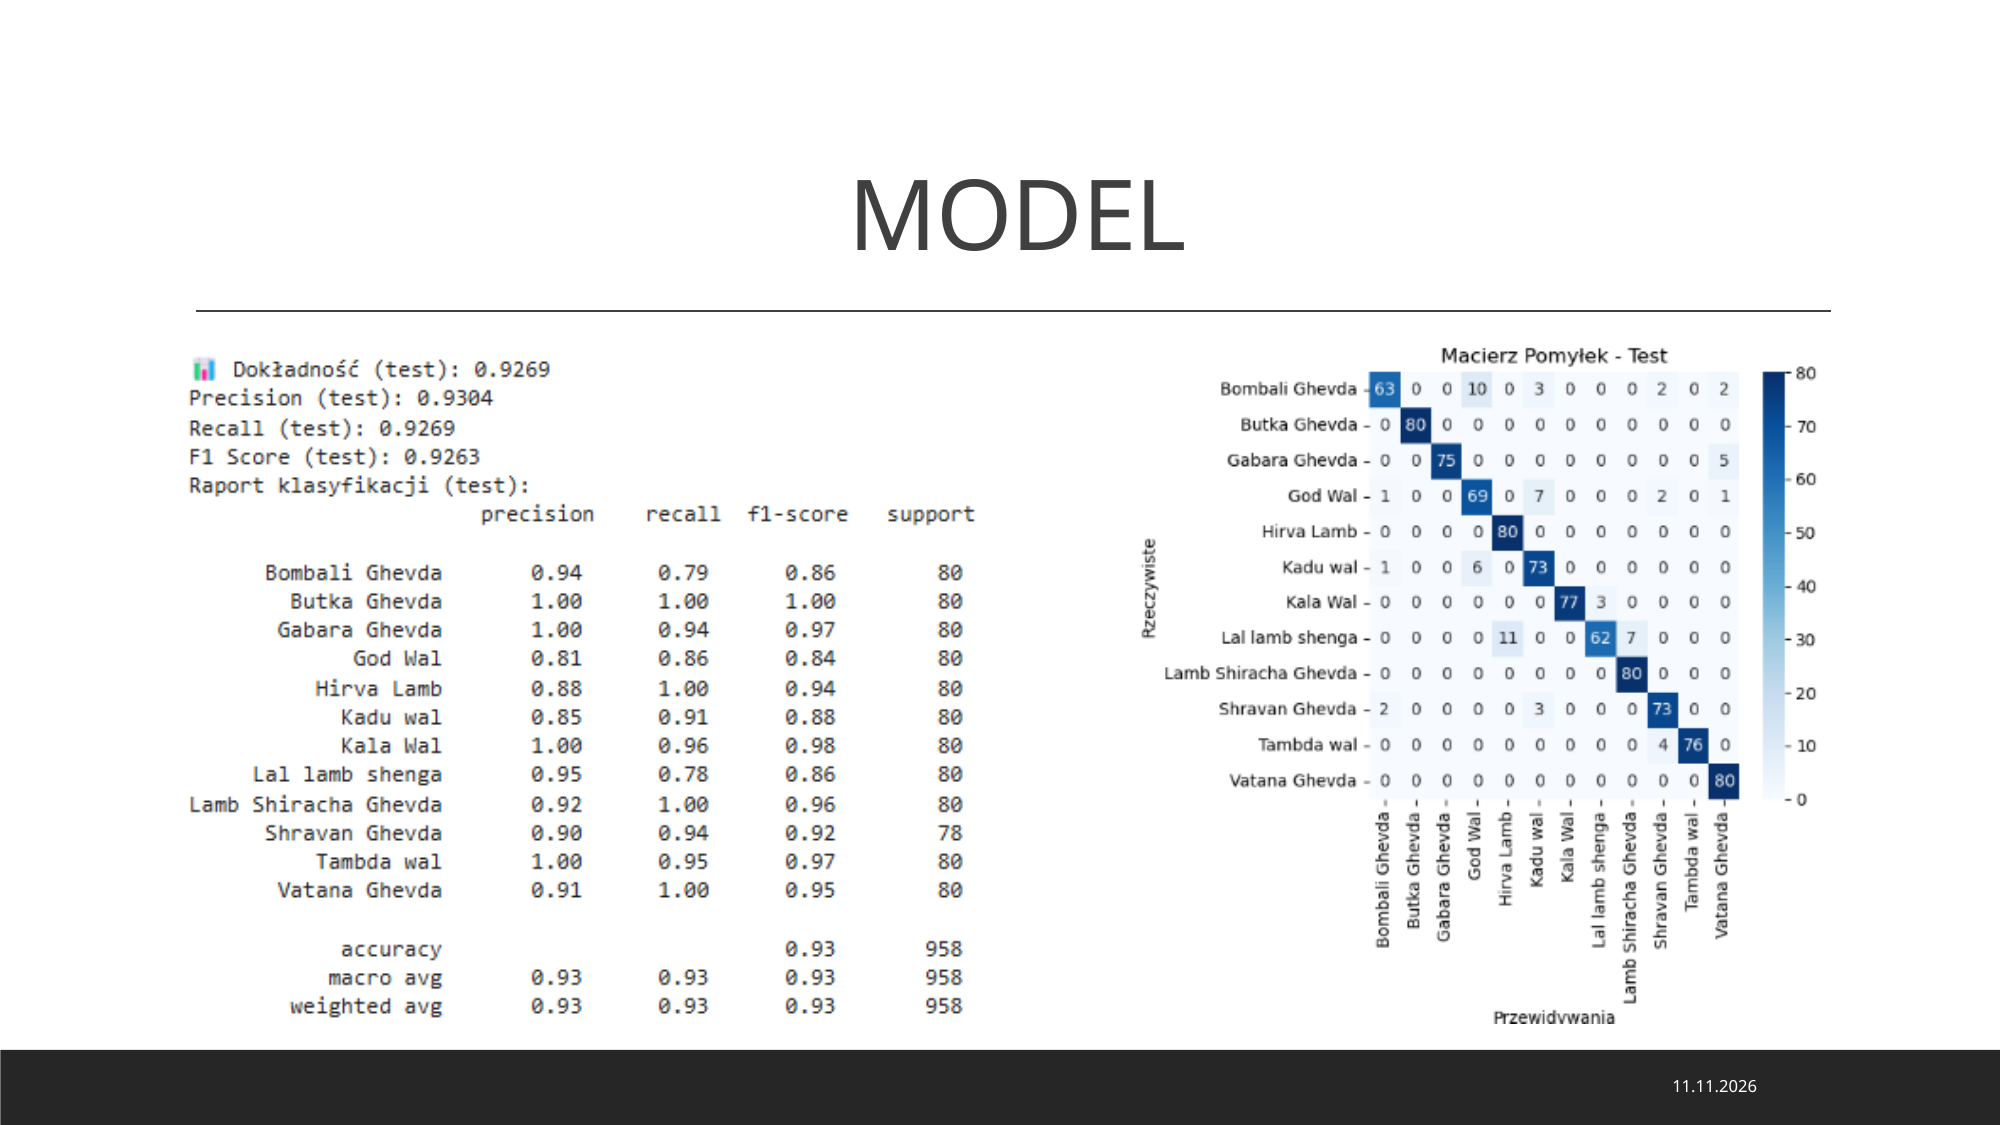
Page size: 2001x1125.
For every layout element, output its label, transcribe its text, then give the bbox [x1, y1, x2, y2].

picture [179, 345, 1036, 1048]
picture [1137, 334, 1841, 1025]
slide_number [1348, 1057, 1773, 1118]
title MODEL [180, 137, 1830, 397]
